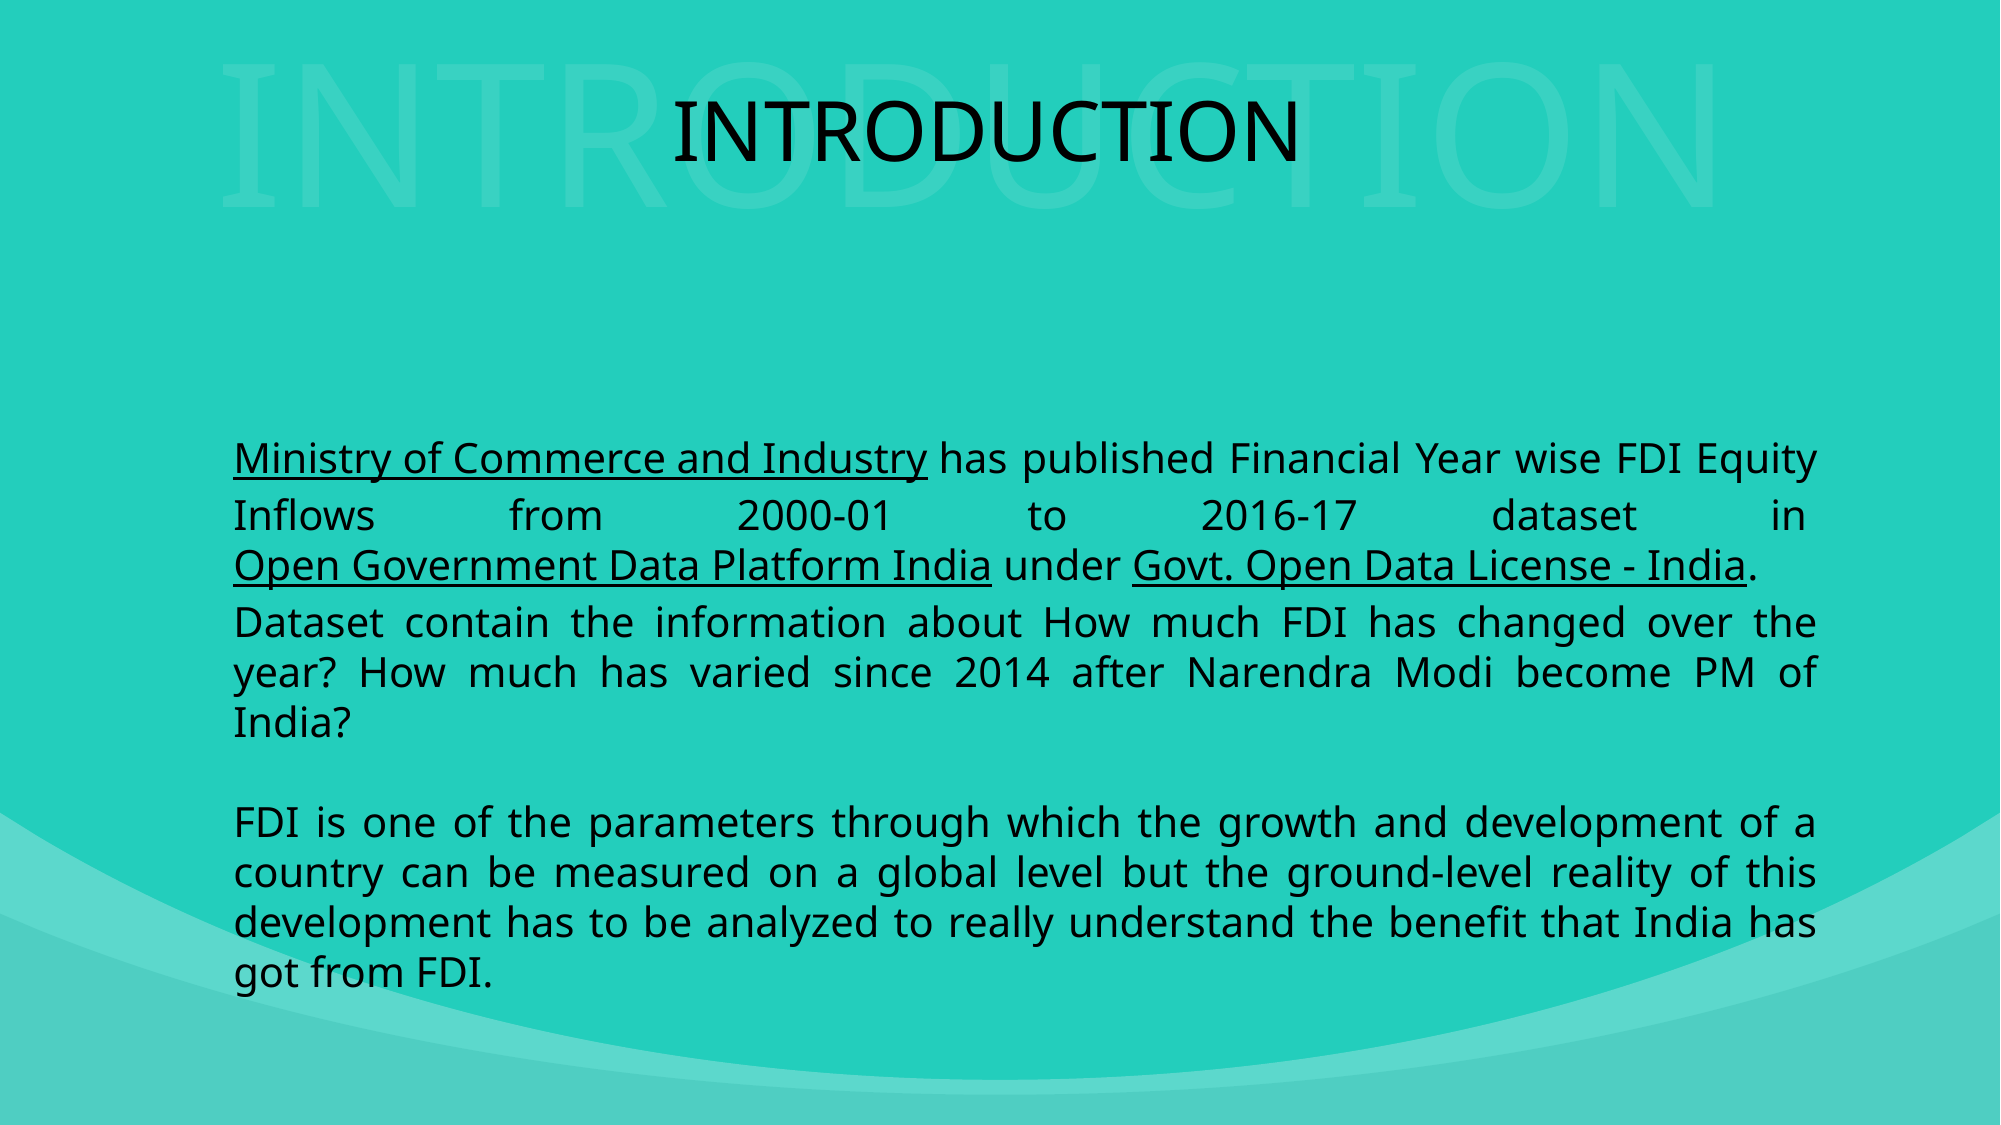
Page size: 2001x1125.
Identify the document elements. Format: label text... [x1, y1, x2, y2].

text_box Ministry of Commerce and Industry has published Financial Year wise FDI Equity Inflows from 2000-01 to 2016-17 dataset in Open Government Data Platform India under Govt. Open Data License - India. Dataset contain the information about How much FDI has changed over the year? How much has varied since 2014 after Narendra Modi become PM of India? FDI is one of the parameters through which the growth and development of a country can be measured on a global level but the ground-level reality of this development has to be analyzed to really understand the benefit that India has got from FDI. [218, 424, 1833, 812]
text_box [0, 812, 2000, 1125]
text_box INTRODUCTION [635, 70, 1365, 186]
text_box INTRODUCTION [167, 0, 1833, 255]
